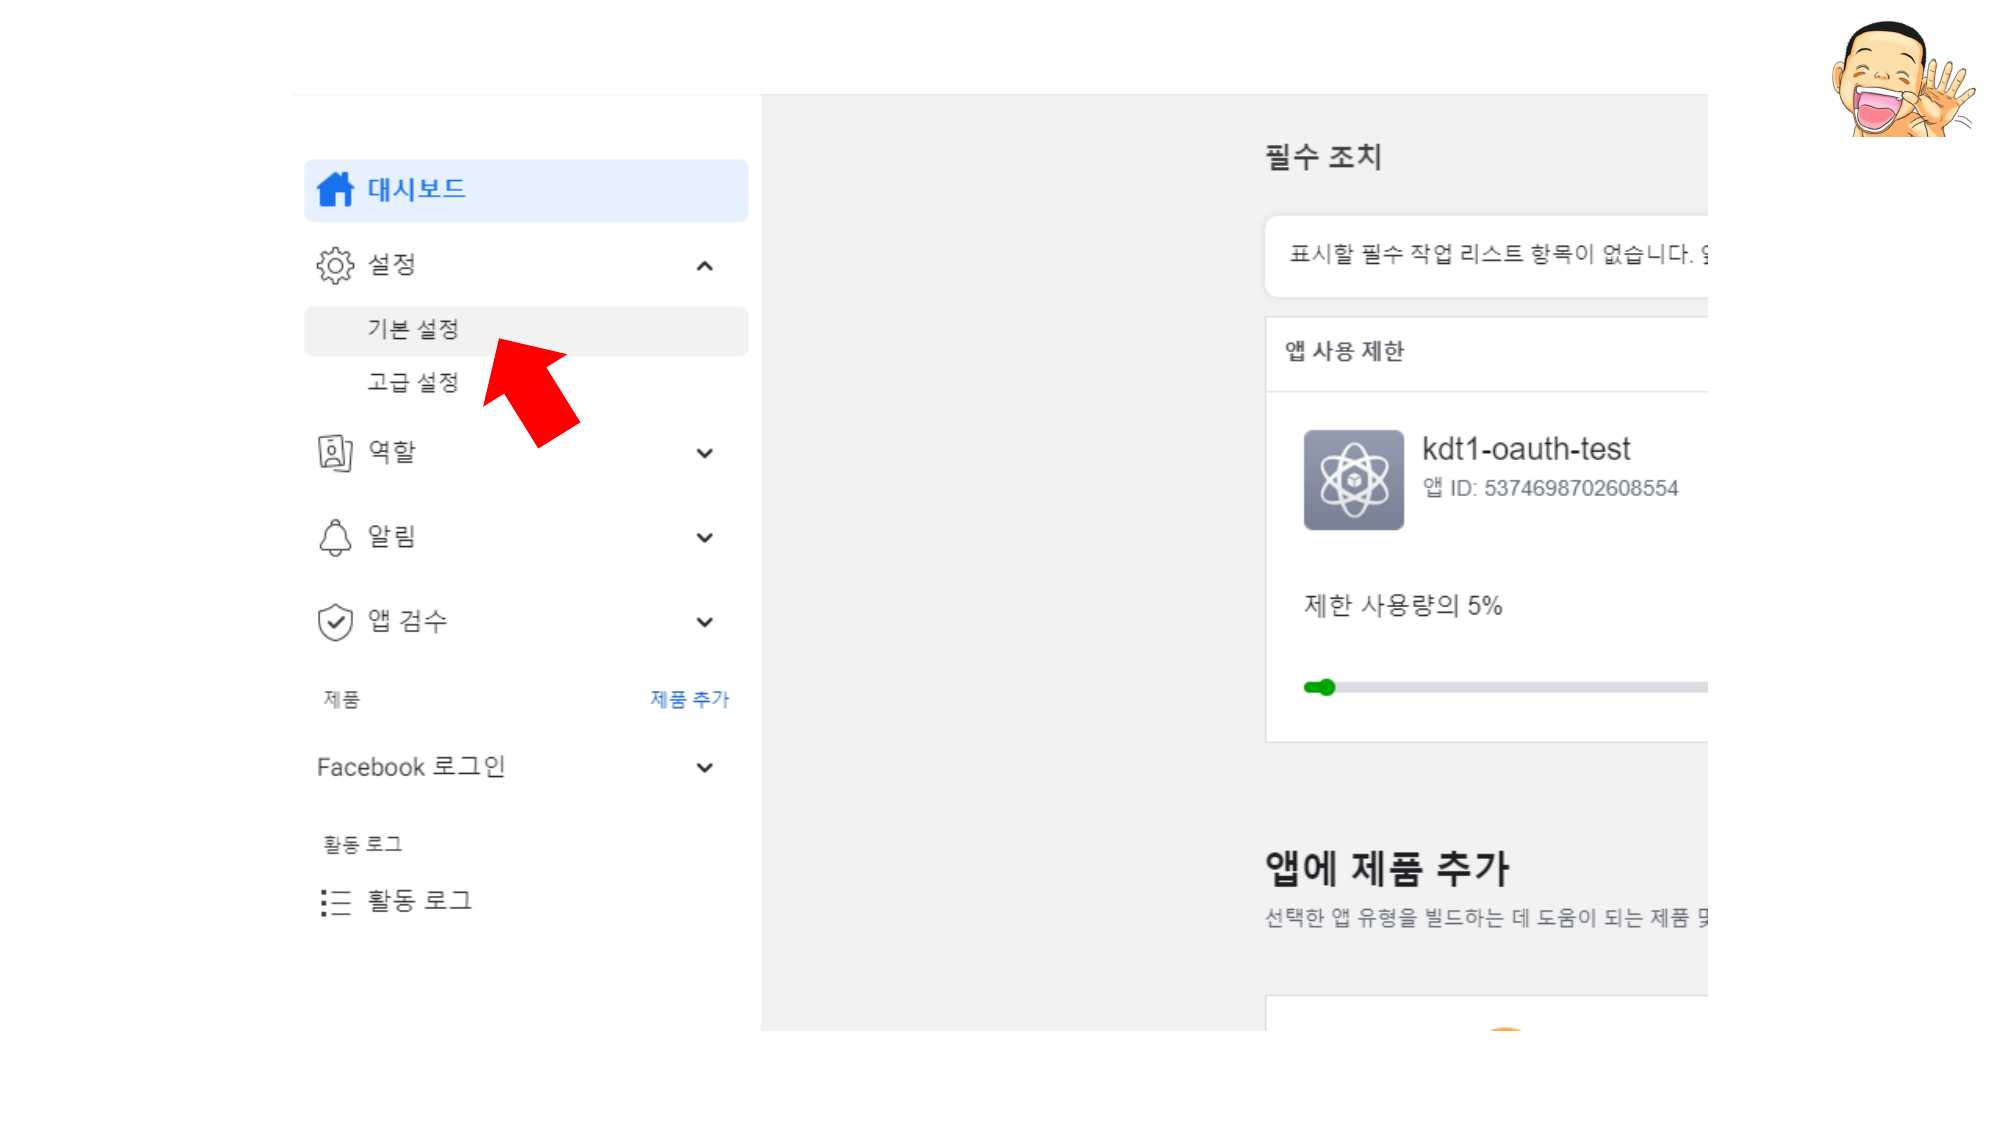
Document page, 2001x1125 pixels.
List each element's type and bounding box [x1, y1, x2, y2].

picture [1808, 0, 2000, 137]
picture [292, 94, 1708, 1031]
